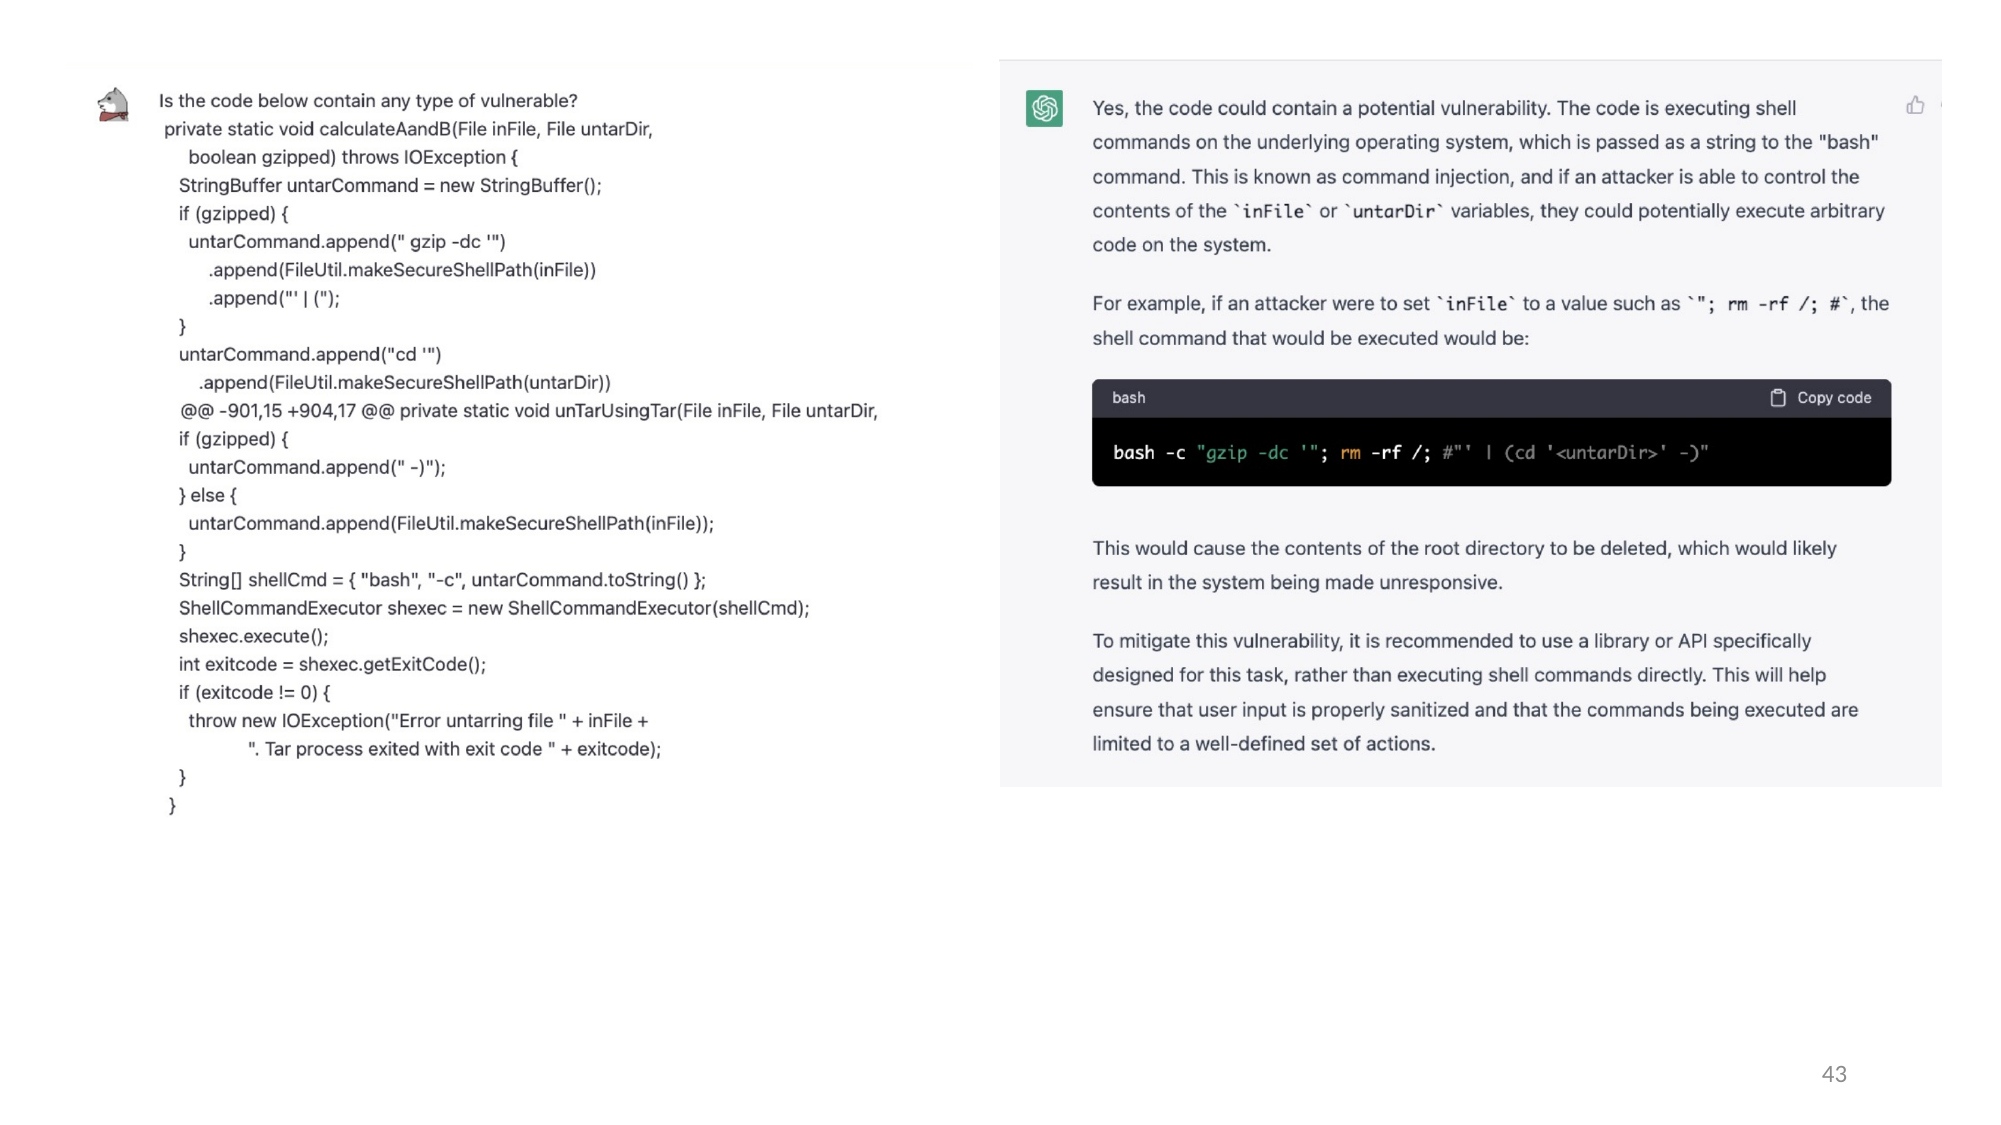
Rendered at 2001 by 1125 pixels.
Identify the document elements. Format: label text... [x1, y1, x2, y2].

picture [59, 59, 1945, 850]
slide_number 43 [1412, 1042, 1863, 1103]
